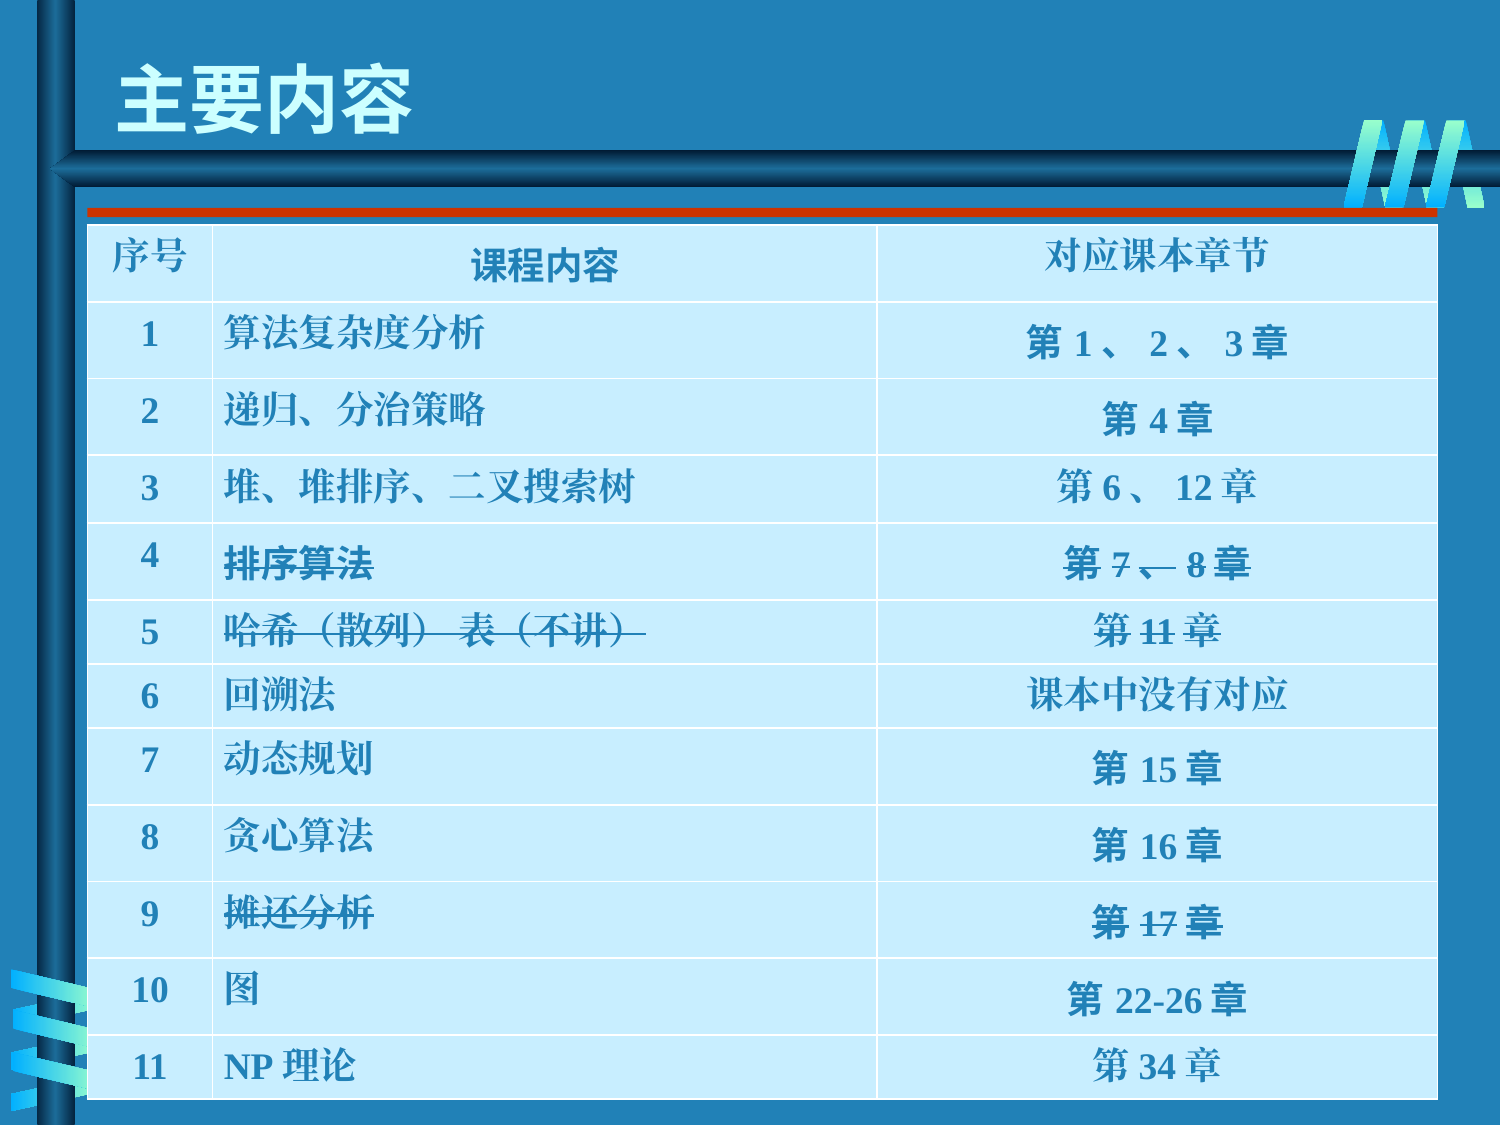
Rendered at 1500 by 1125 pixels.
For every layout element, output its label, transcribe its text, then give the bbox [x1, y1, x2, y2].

table_cell 递归、分治策略 [213, 379, 876, 454]
table_cell 第11章 [878, 601, 1437, 663]
table_header 序号 [88, 226, 212, 301]
table_cell 6 [88, 665, 212, 727]
table_cell 11 [88, 1036, 212, 1098]
table_cell 1 [88, 303, 212, 378]
table_cell 第1、2、3章 [878, 303, 1437, 378]
table_cell 动态规划 [213, 729, 876, 804]
table_cell 4 [88, 524, 212, 599]
table_cell 第17章 [878, 882, 1437, 957]
table_cell 第6、12章 [878, 456, 1437, 522]
table_cell 7 [88, 729, 212, 804]
table_cell 2 [88, 379, 212, 454]
table_cell 9 [88, 882, 212, 957]
table_cell NP理论 [213, 1036, 876, 1098]
table_cell 堆、堆排序、二叉搜索树 [213, 456, 876, 522]
table_cell 第15章 [878, 729, 1437, 804]
table_cell 第22-26章 [878, 959, 1437, 1034]
table_header 课程内容 [213, 226, 876, 301]
table_cell 第4章 [878, 379, 1437, 454]
table_cell 3 [88, 456, 212, 522]
table_cell 第34章 [878, 1036, 1437, 1098]
table_cell 课本中没有对应 [878, 665, 1437, 727]
table_cell 8 [88, 806, 212, 881]
table_cell 摊还分析 [213, 882, 876, 957]
table_cell 5 [88, 601, 212, 663]
title 主要内容 [99, 24, 1375, 150]
table_cell 10 [88, 959, 212, 1034]
table_cell 贪心算法 [213, 806, 876, 881]
table_cell 回溯法 [213, 665, 876, 727]
table_header 对应课本章节 [878, 226, 1437, 301]
table_cell 哈希（散列） 表（不讲） [213, 601, 876, 663]
table_cell 第7、8章 [878, 524, 1437, 599]
table_cell 排序算法 [213, 524, 876, 599]
table_cell 算法复杂度分析 [213, 303, 876, 378]
table_cell 第16章 [878, 806, 1437, 881]
table_cell 图 [213, 959, 876, 1034]
